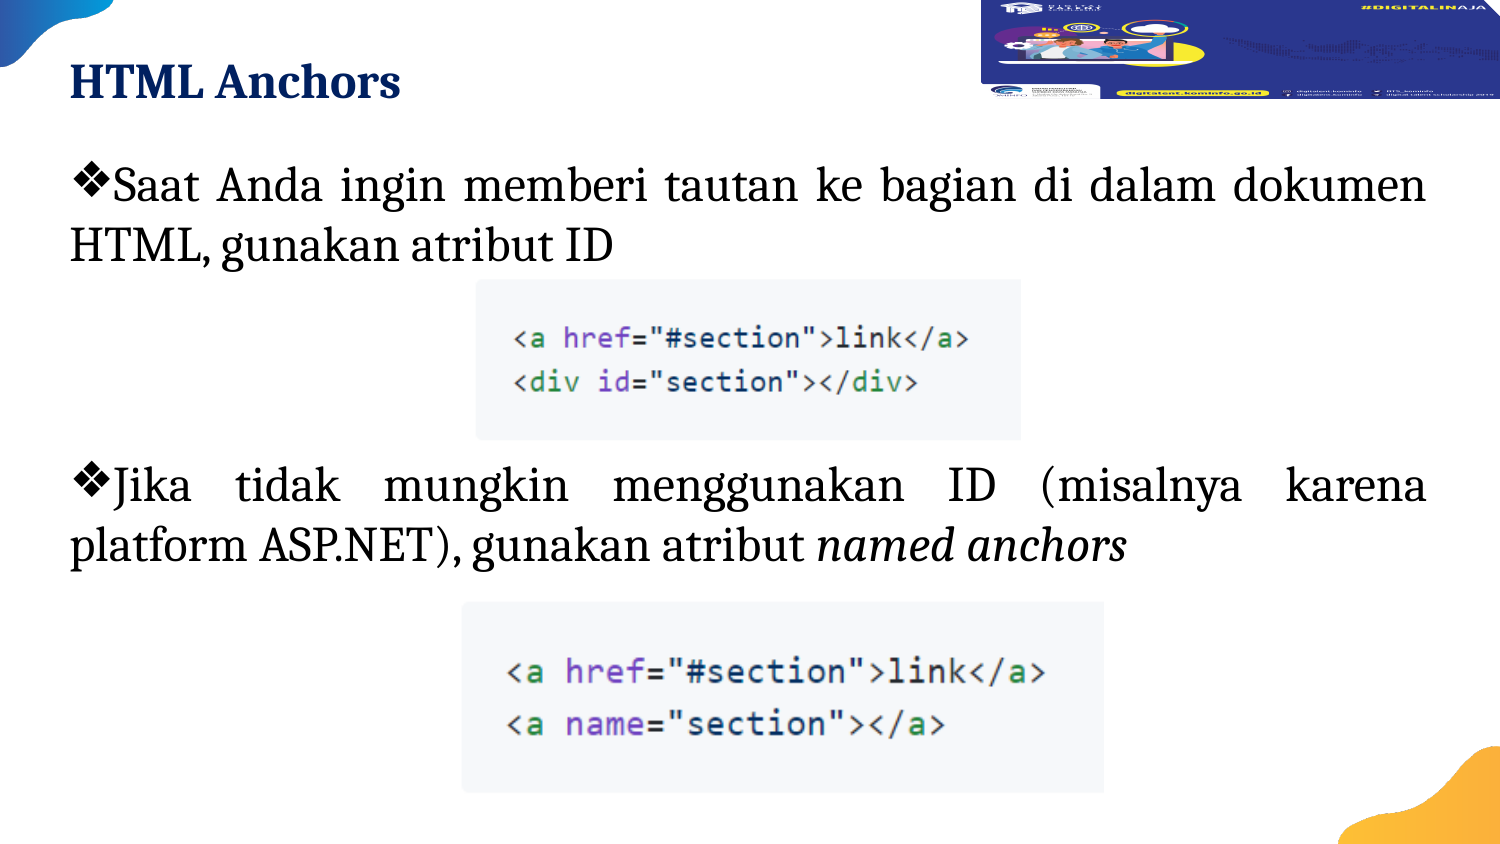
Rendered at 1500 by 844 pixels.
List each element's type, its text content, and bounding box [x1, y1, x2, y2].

picture [464, 271, 1021, 454]
picture [980, 0, 1500, 100]
text_box HTML Anchors [54, 40, 982, 116]
text_box Saat Anda ingin memberi tautan ke bagian di dalam dokumen HTML, gunakan atribut ID Jika tidak mungkin menggunakan ID (misalnya karena platform ASP.NET), gunakan atribut named anchors [54, 143, 1443, 579]
picture [0, 0, 115, 73]
picture [446, 595, 1105, 805]
picture [1335, 738, 1500, 844]
